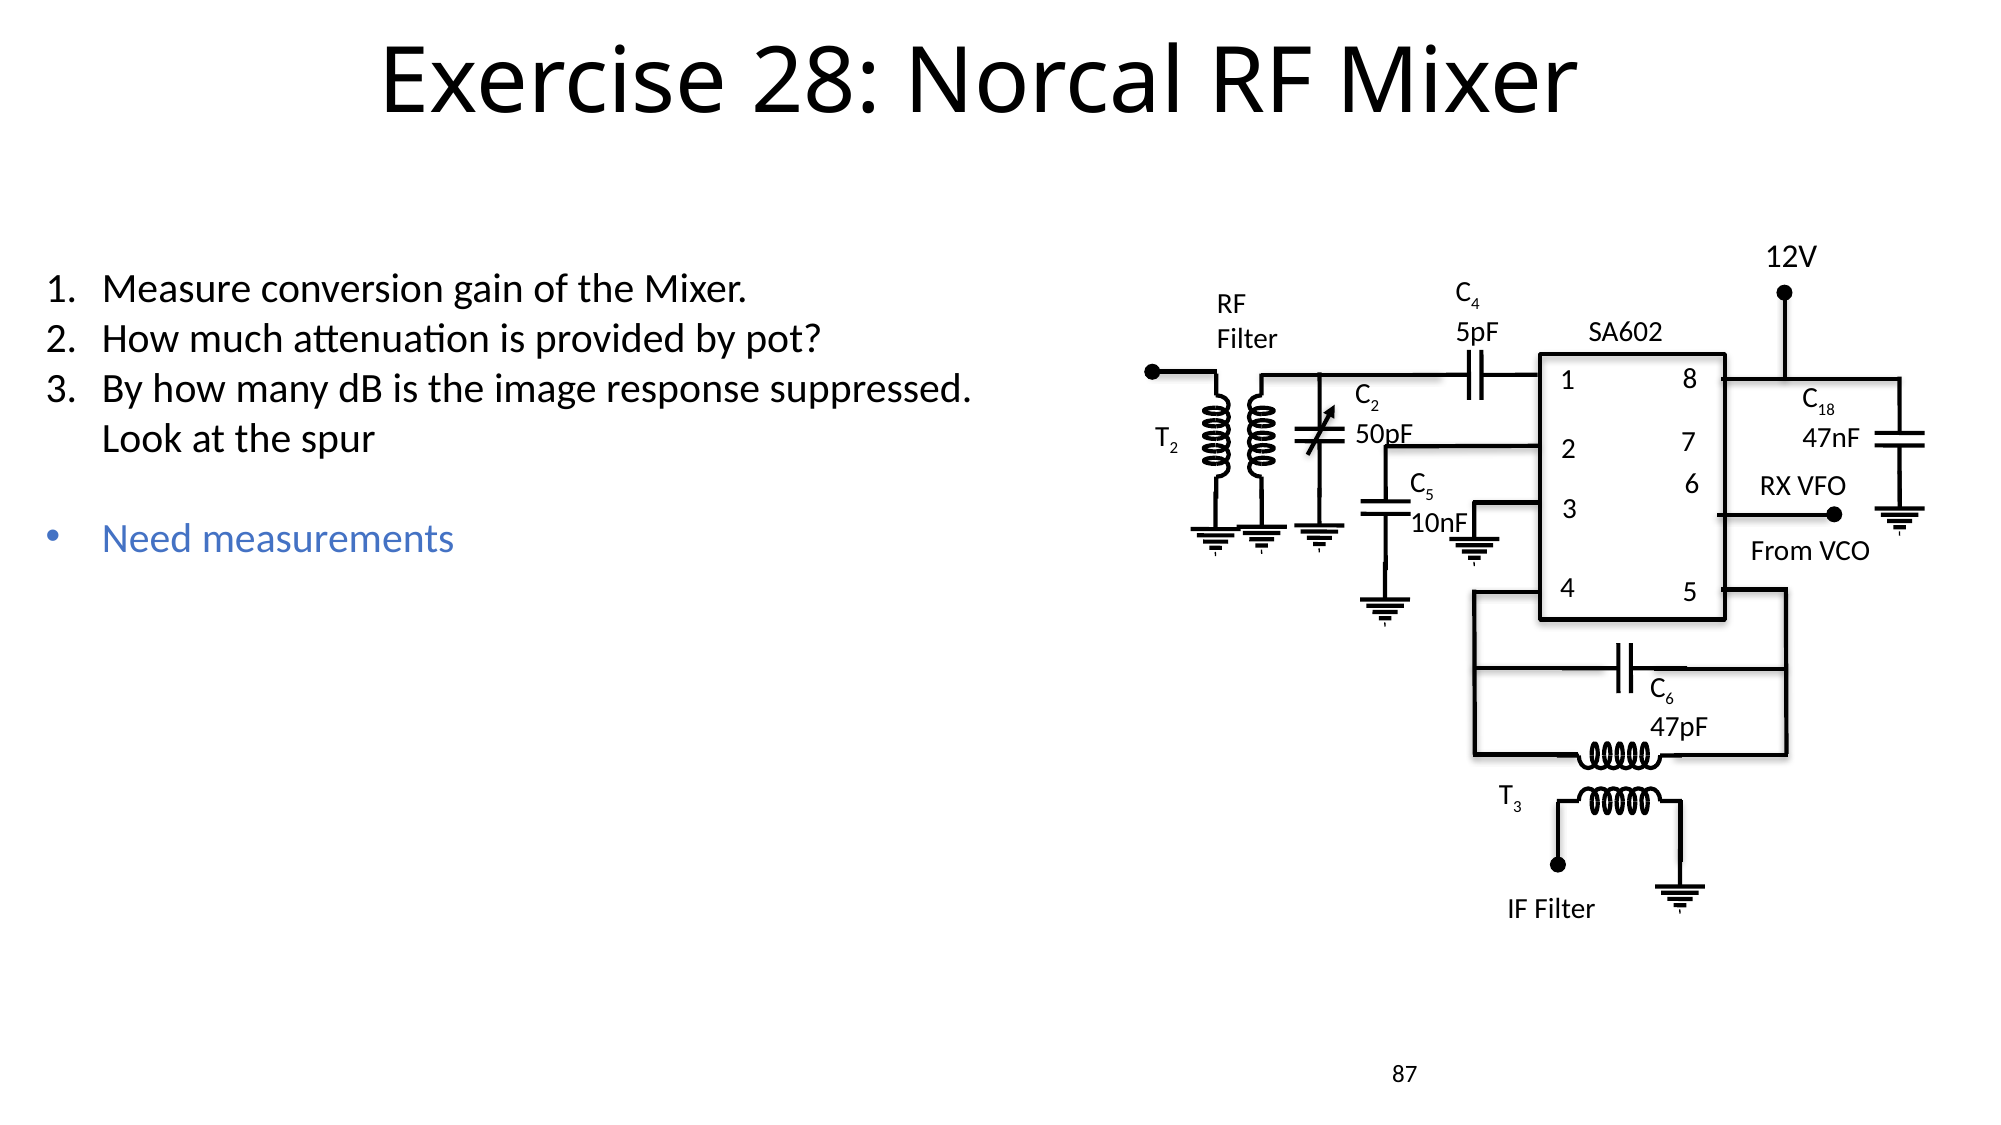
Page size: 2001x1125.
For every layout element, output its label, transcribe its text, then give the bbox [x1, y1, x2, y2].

text_box Exercise 28: Norcal RF Mixer [31, 20, 1929, 131]
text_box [1144, 226, 1925, 933]
slide_number 87 [1074, 738, 1425, 1125]
